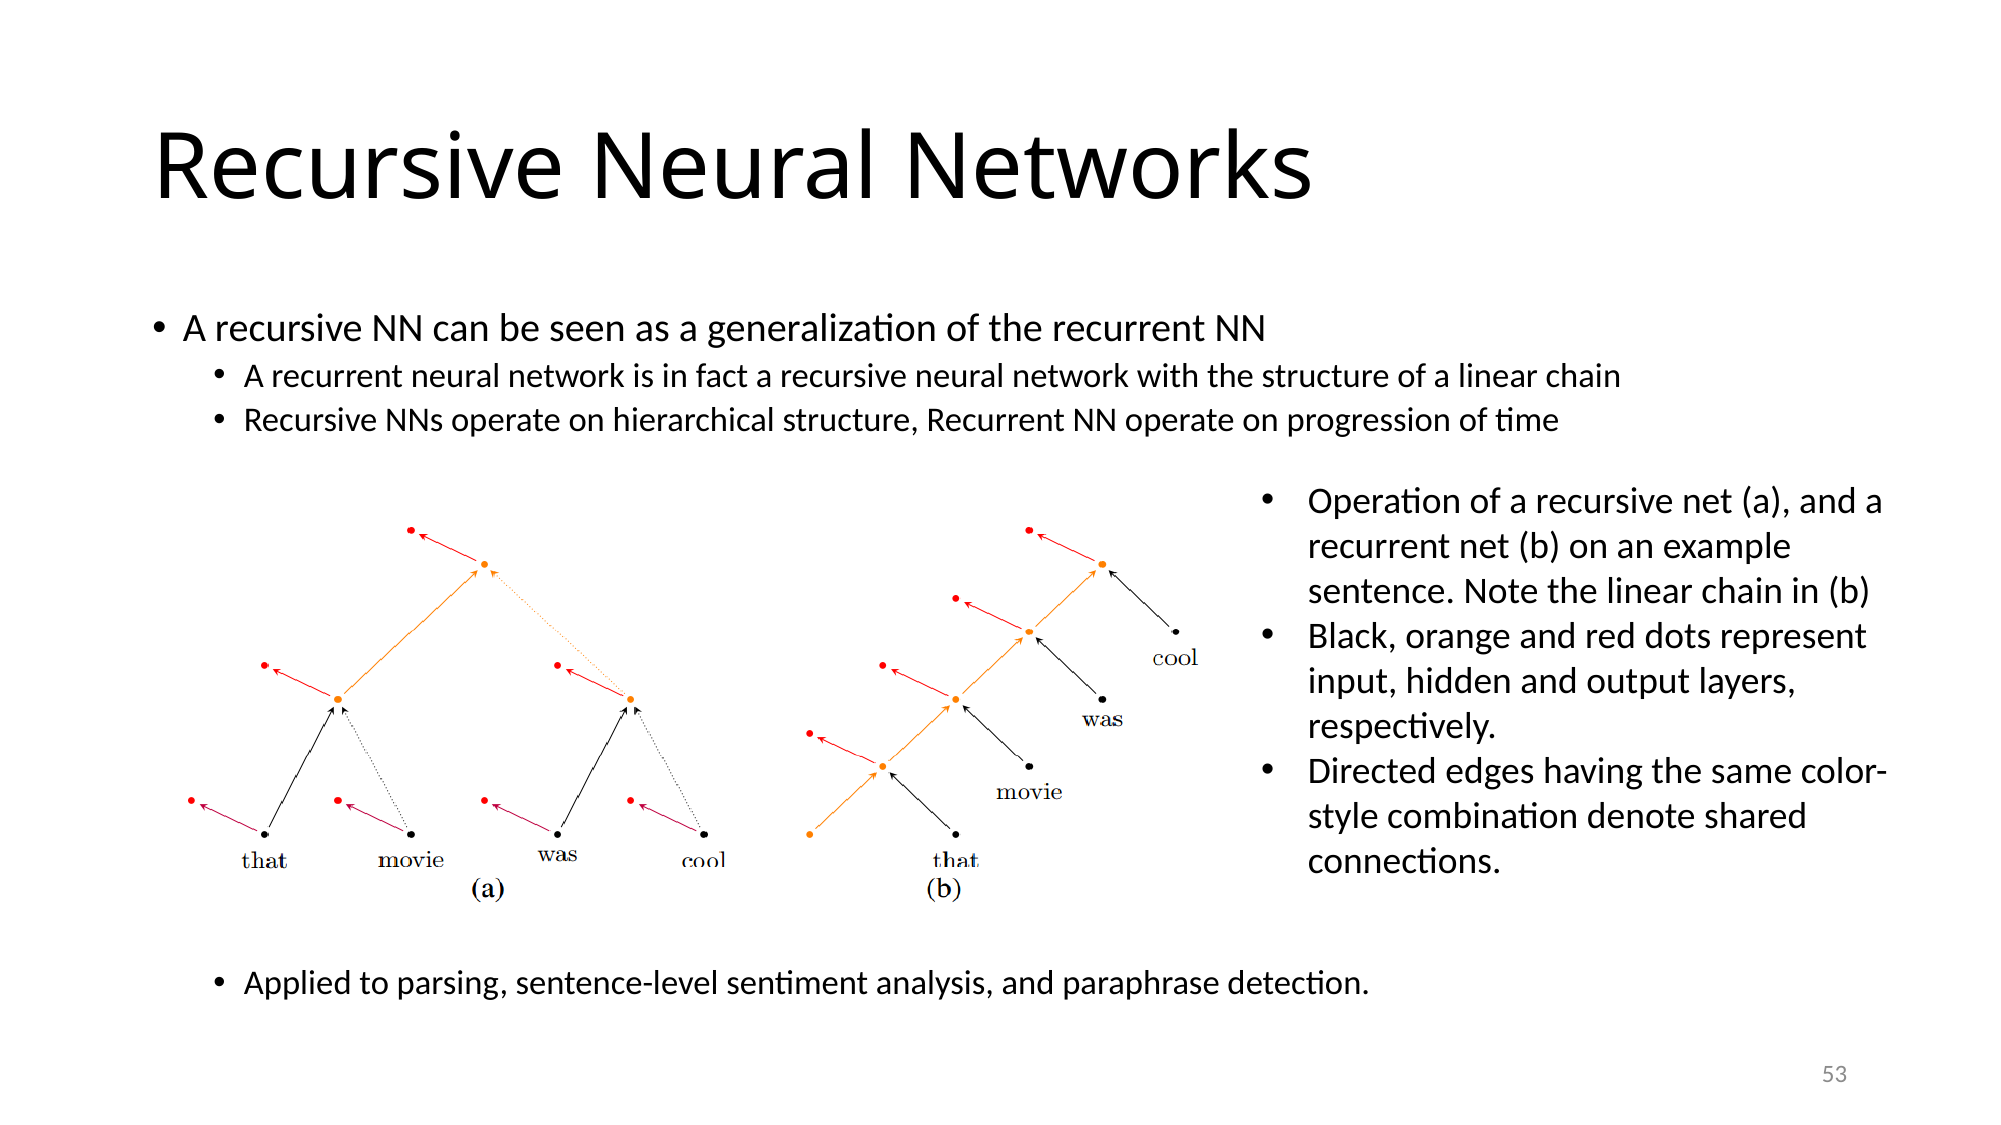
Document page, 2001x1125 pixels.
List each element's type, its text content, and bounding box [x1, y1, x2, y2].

title Recursive Neural Networks [137, 59, 1863, 278]
text_box Operation of a recursive net (a), and a recurrent net (b) on an example sentence. Note the linear chain in (b) Black, orange and red dots represent input, hidden and output layers, respectively. Directed edges having the same color-style combination denote shared connections. [1246, 468, 1934, 888]
list A recursive NN can be seen as a generalization of the recurrent NN A recurrent neural network is in fact a recursive neural network with the structure of a linear chain Recursive NNs operate on hierarchical structure, Recurrent NN operate on progression of time Applied to parsing, sentence-level sentiment analysis, and paraphrase detection. [137, 299, 1952, 1014]
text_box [155, 506, 1229, 915]
slide_number 53 [1412, 1042, 1863, 1103]
